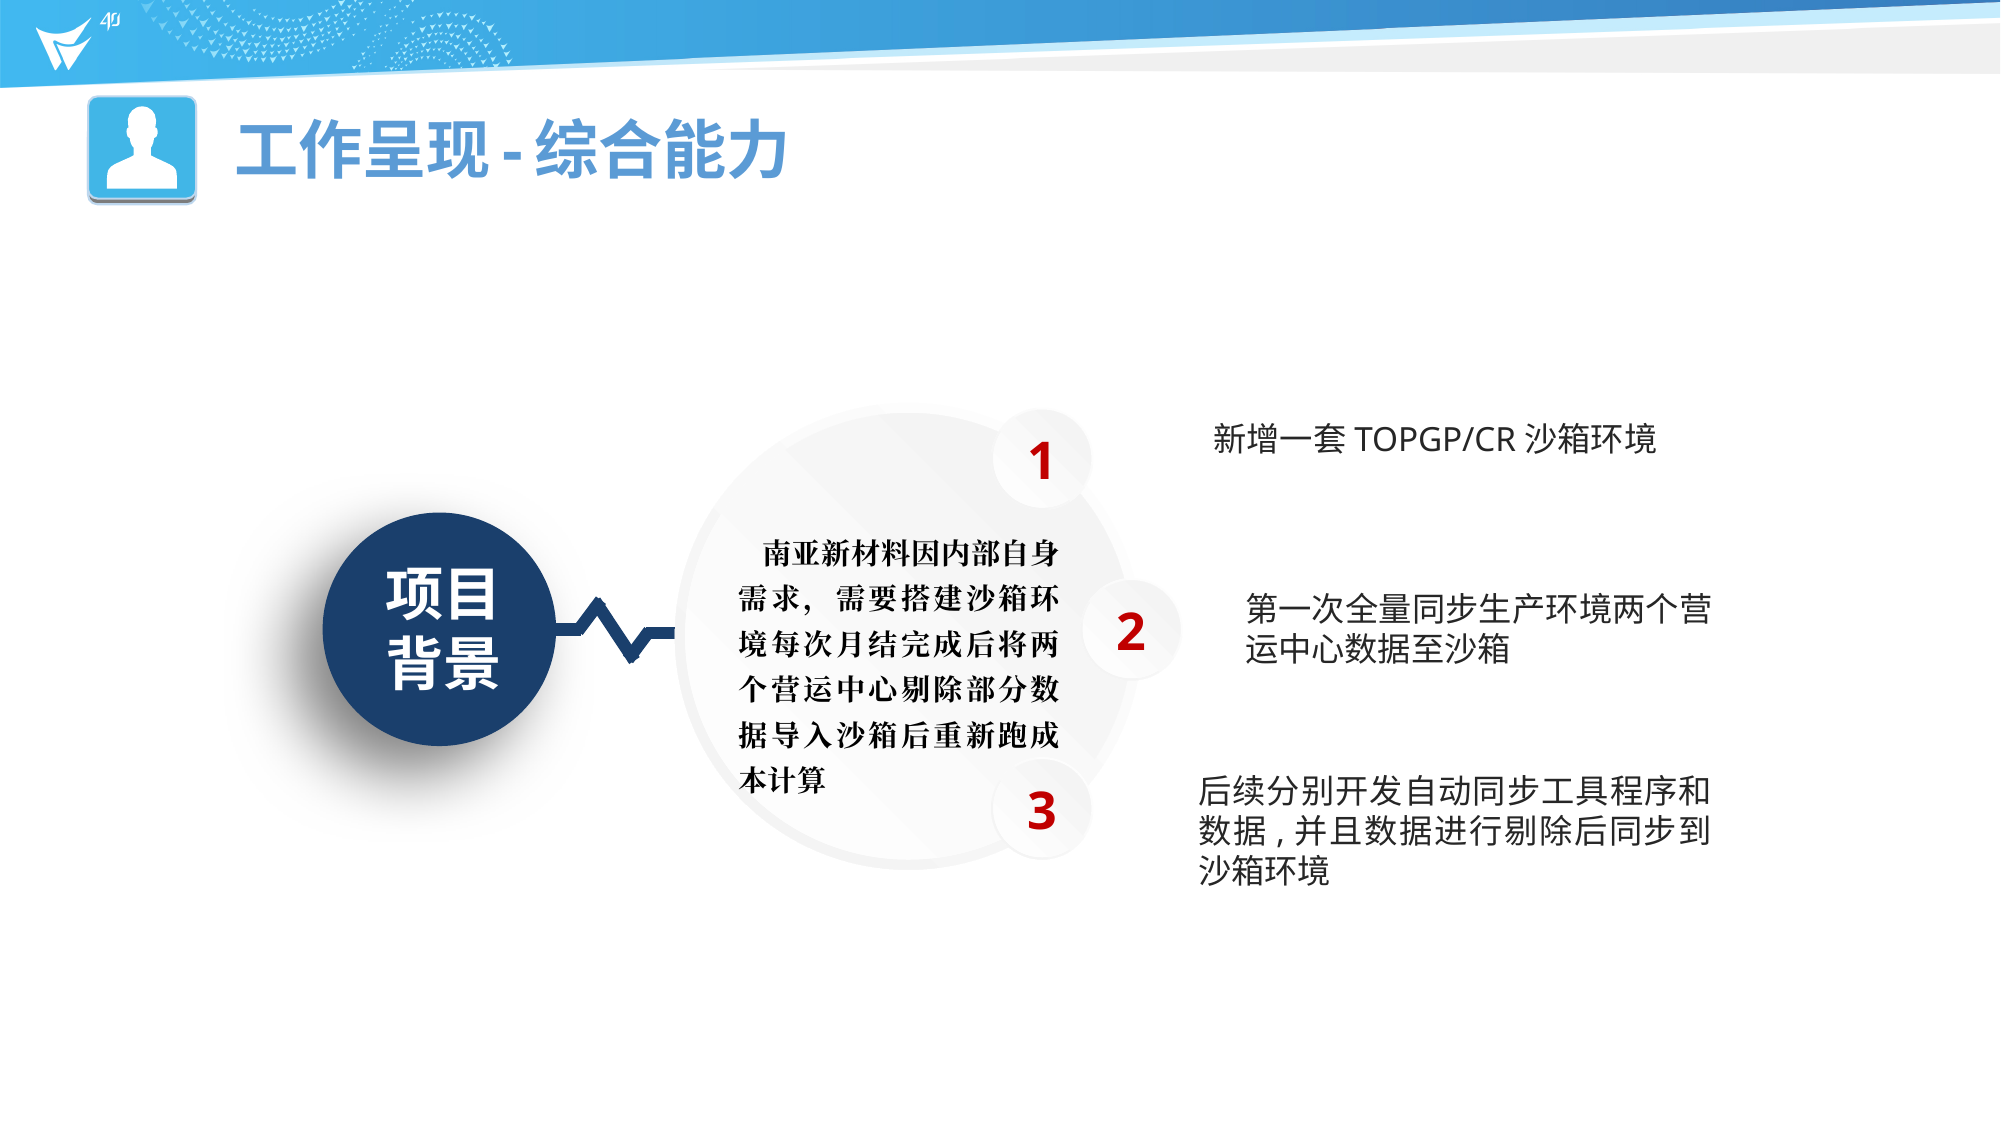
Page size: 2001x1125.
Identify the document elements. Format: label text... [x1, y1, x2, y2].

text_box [990, 407, 1094, 510]
text_box [346, 511, 533, 557]
text_box 后续分别开发自动同步工具程序和数据,并且数据进行剔除后同步到沙箱环境 [1198, 770, 1713, 891]
text_box [343, 698, 536, 748]
text_box 第一次全量同步生产环境两个营运中心数据至沙箱 [1244, 587, 1713, 668]
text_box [1080, 578, 1183, 681]
text_box 新增一套TOPGP/CR沙箱环境 [1213, 418, 1664, 459]
text_box 工作呈现-综合能力 [219, 88, 815, 218]
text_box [674, 402, 1142, 870]
picture [0, 0, 2001, 88]
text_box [88, 96, 197, 205]
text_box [506, 600, 674, 661]
text_box 项目 背景 [312, 557, 576, 698]
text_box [990, 757, 1094, 860]
